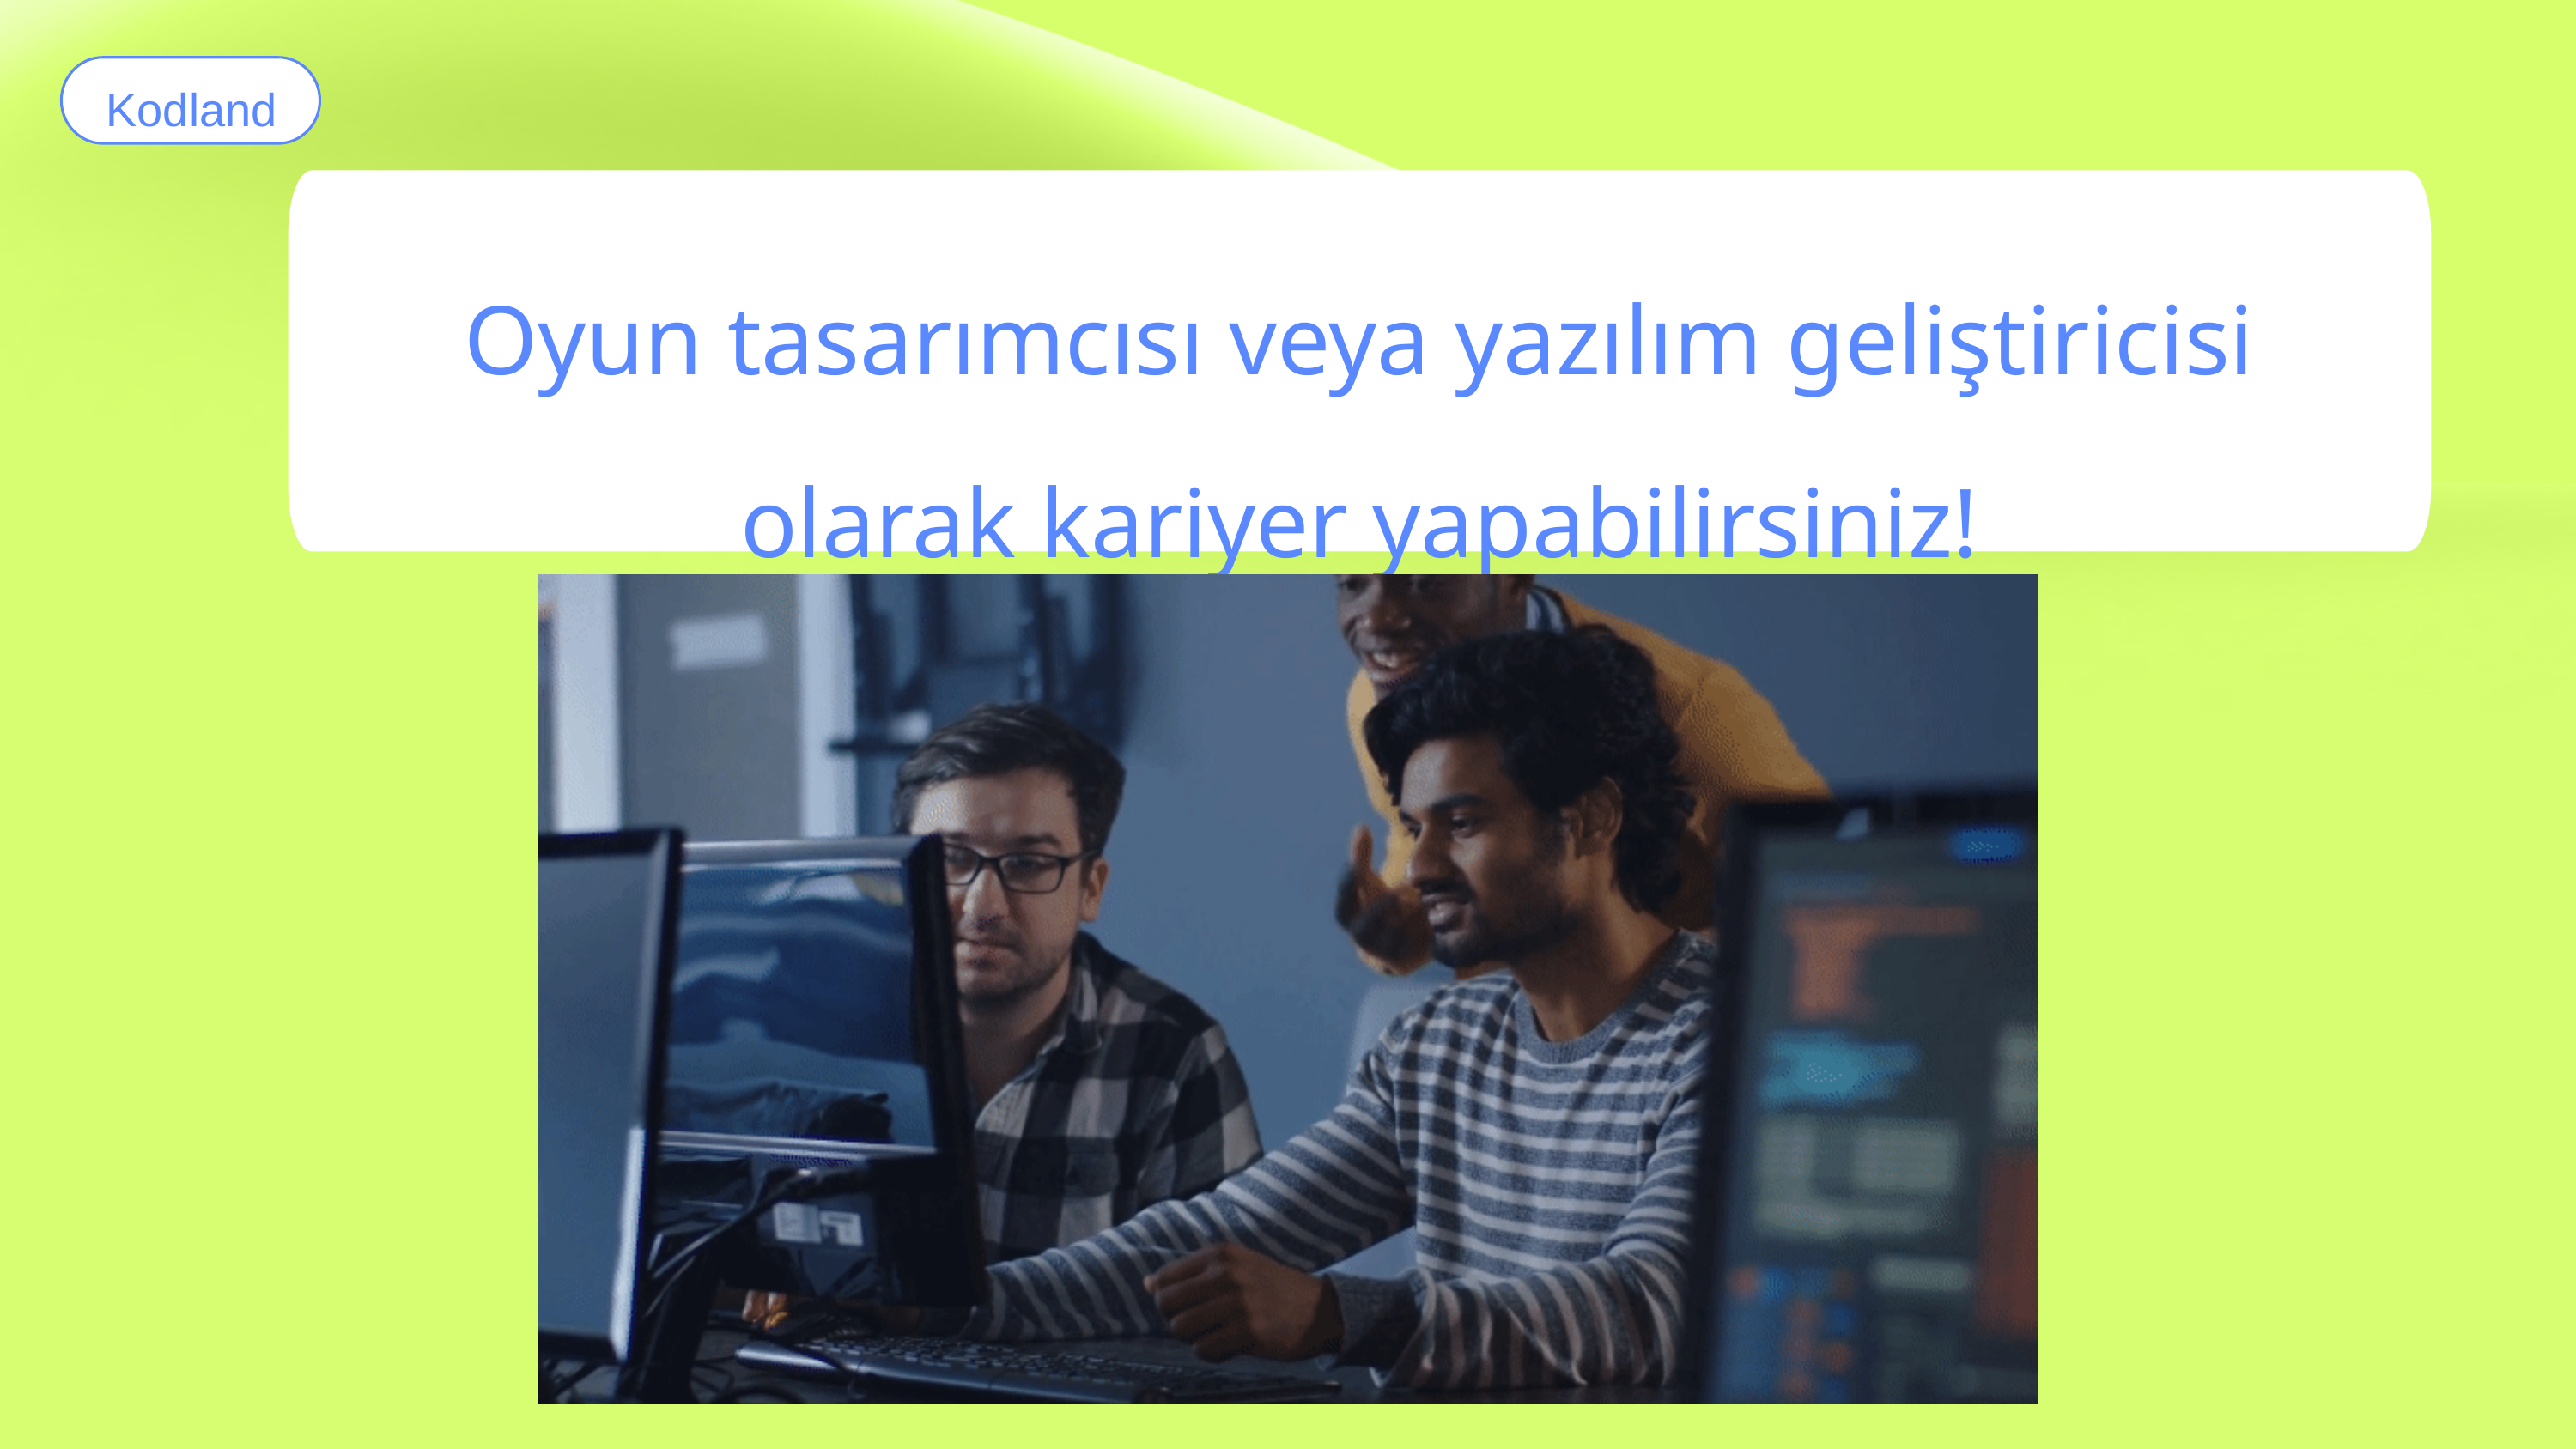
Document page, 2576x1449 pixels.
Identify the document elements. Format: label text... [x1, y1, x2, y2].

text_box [59, 55, 322, 145]
picture [538, 574, 2038, 1405]
text_box [0, 0, 2576, 1449]
text_box [288, 170, 2432, 552]
text_box Oyun tasarımcısı veya yazılım geliştiricisi olarak kariyer yapabilirsiniz! [371, 210, 2348, 577]
